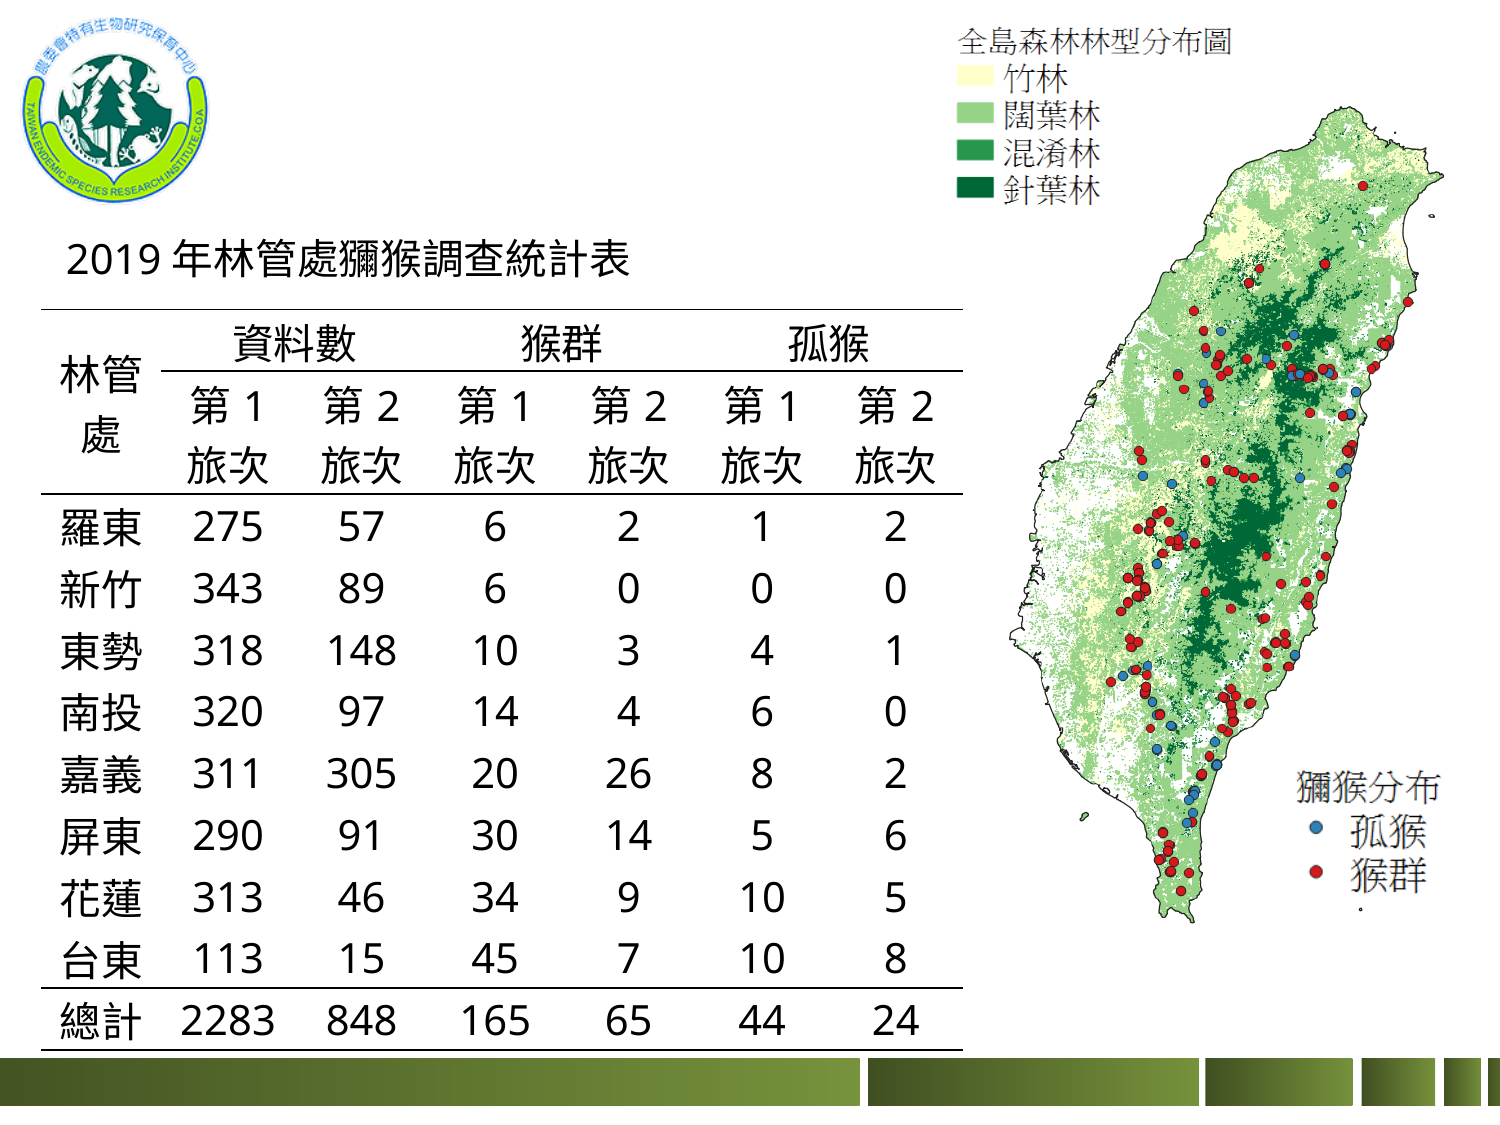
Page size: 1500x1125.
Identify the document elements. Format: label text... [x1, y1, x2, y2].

table_cell 10 [696, 926, 829, 987]
table_cell 第1 旅次 [429, 372, 562, 493]
table_header 猴群 [429, 310, 696, 370]
table_cell 46 [295, 864, 429, 926]
table_cell 第1 旅次 [161, 372, 295, 493]
table_cell 113 [161, 926, 295, 987]
table_cell 1 [829, 617, 963, 679]
table_cell 165 [429, 989, 562, 1049]
table_cell 第2 旅次 [829, 372, 963, 493]
table_cell 羅東 [41, 495, 161, 556]
table_cell 0 [696, 556, 829, 617]
table_cell 24 [829, 989, 963, 1049]
table_cell 290 [161, 803, 295, 864]
table_cell 第1 旅次 [696, 372, 829, 493]
table_cell 10 [429, 617, 562, 679]
table_cell 6 [429, 495, 562, 556]
table_cell 10 [696, 864, 829, 926]
table_cell 34 [429, 864, 562, 926]
table_cell 4 [696, 617, 829, 679]
table_cell 14 [429, 679, 562, 741]
table_cell 8 [829, 926, 963, 987]
table_cell 東勢 [41, 617, 161, 679]
table_header 資料數 [161, 310, 429, 370]
table_cell 15 [295, 926, 429, 987]
table_cell 30 [429, 803, 562, 864]
table_cell 57 [295, 495, 429, 556]
table_cell 6 [829, 803, 963, 864]
table_cell 6 [696, 679, 829, 741]
table_cell 8 [696, 741, 829, 803]
table_cell 第2 旅次 [562, 372, 696, 493]
table_header 林管處 [41, 310, 161, 493]
table_cell 0 [829, 679, 963, 741]
table_cell 848 [295, 989, 429, 1049]
table_cell 5 [696, 803, 829, 864]
table_cell 7 [562, 926, 696, 987]
table_cell 花蓮 [41, 864, 161, 926]
table_cell 嘉義 [41, 741, 161, 803]
table_cell 3 [562, 617, 696, 679]
table_cell 14 [562, 803, 696, 864]
table_cell 311 [161, 741, 295, 803]
table_cell 148 [295, 617, 429, 679]
table_cell 南投 [41, 679, 161, 741]
picture [938, 19, 1500, 956]
table_cell 4 [562, 679, 696, 741]
table_cell 320 [161, 679, 295, 741]
table_cell 台東 [41, 926, 161, 987]
table_cell 275 [161, 495, 295, 556]
table_cell 91 [295, 803, 429, 864]
table_cell 2283 [161, 989, 295, 1049]
table_cell 新竹 [41, 556, 161, 617]
table_cell 45 [429, 926, 562, 987]
table_cell 1 [696, 495, 829, 556]
table_cell 2 [829, 741, 963, 803]
table_cell 343 [161, 556, 295, 617]
table_cell 305 [295, 741, 429, 803]
table_cell 第2 旅次 [295, 372, 429, 493]
table_cell 總計 [41, 989, 161, 1049]
table_cell 6 [429, 556, 562, 617]
table_header 孤猴 [696, 310, 963, 370]
table_cell 89 [295, 556, 429, 617]
table_cell 0 [562, 556, 696, 617]
table_cell 屏東 [41, 803, 161, 864]
table_cell 97 [295, 679, 429, 741]
picture [17, 17, 211, 207]
table_cell 44 [696, 989, 829, 1049]
table_cell 0 [829, 556, 963, 617]
table_cell 5 [829, 864, 963, 926]
table_cell 318 [161, 617, 295, 679]
table_cell 313 [161, 864, 295, 926]
table_cell 2 [562, 495, 696, 556]
table_cell 9 [562, 864, 696, 926]
table_cell 65 [562, 989, 696, 1049]
text_box 2019年林管處獼猴調查統計表 [51, 225, 646, 291]
table_cell 26 [562, 741, 696, 803]
table_cell 2 [829, 495, 963, 556]
table_cell 20 [429, 741, 562, 803]
